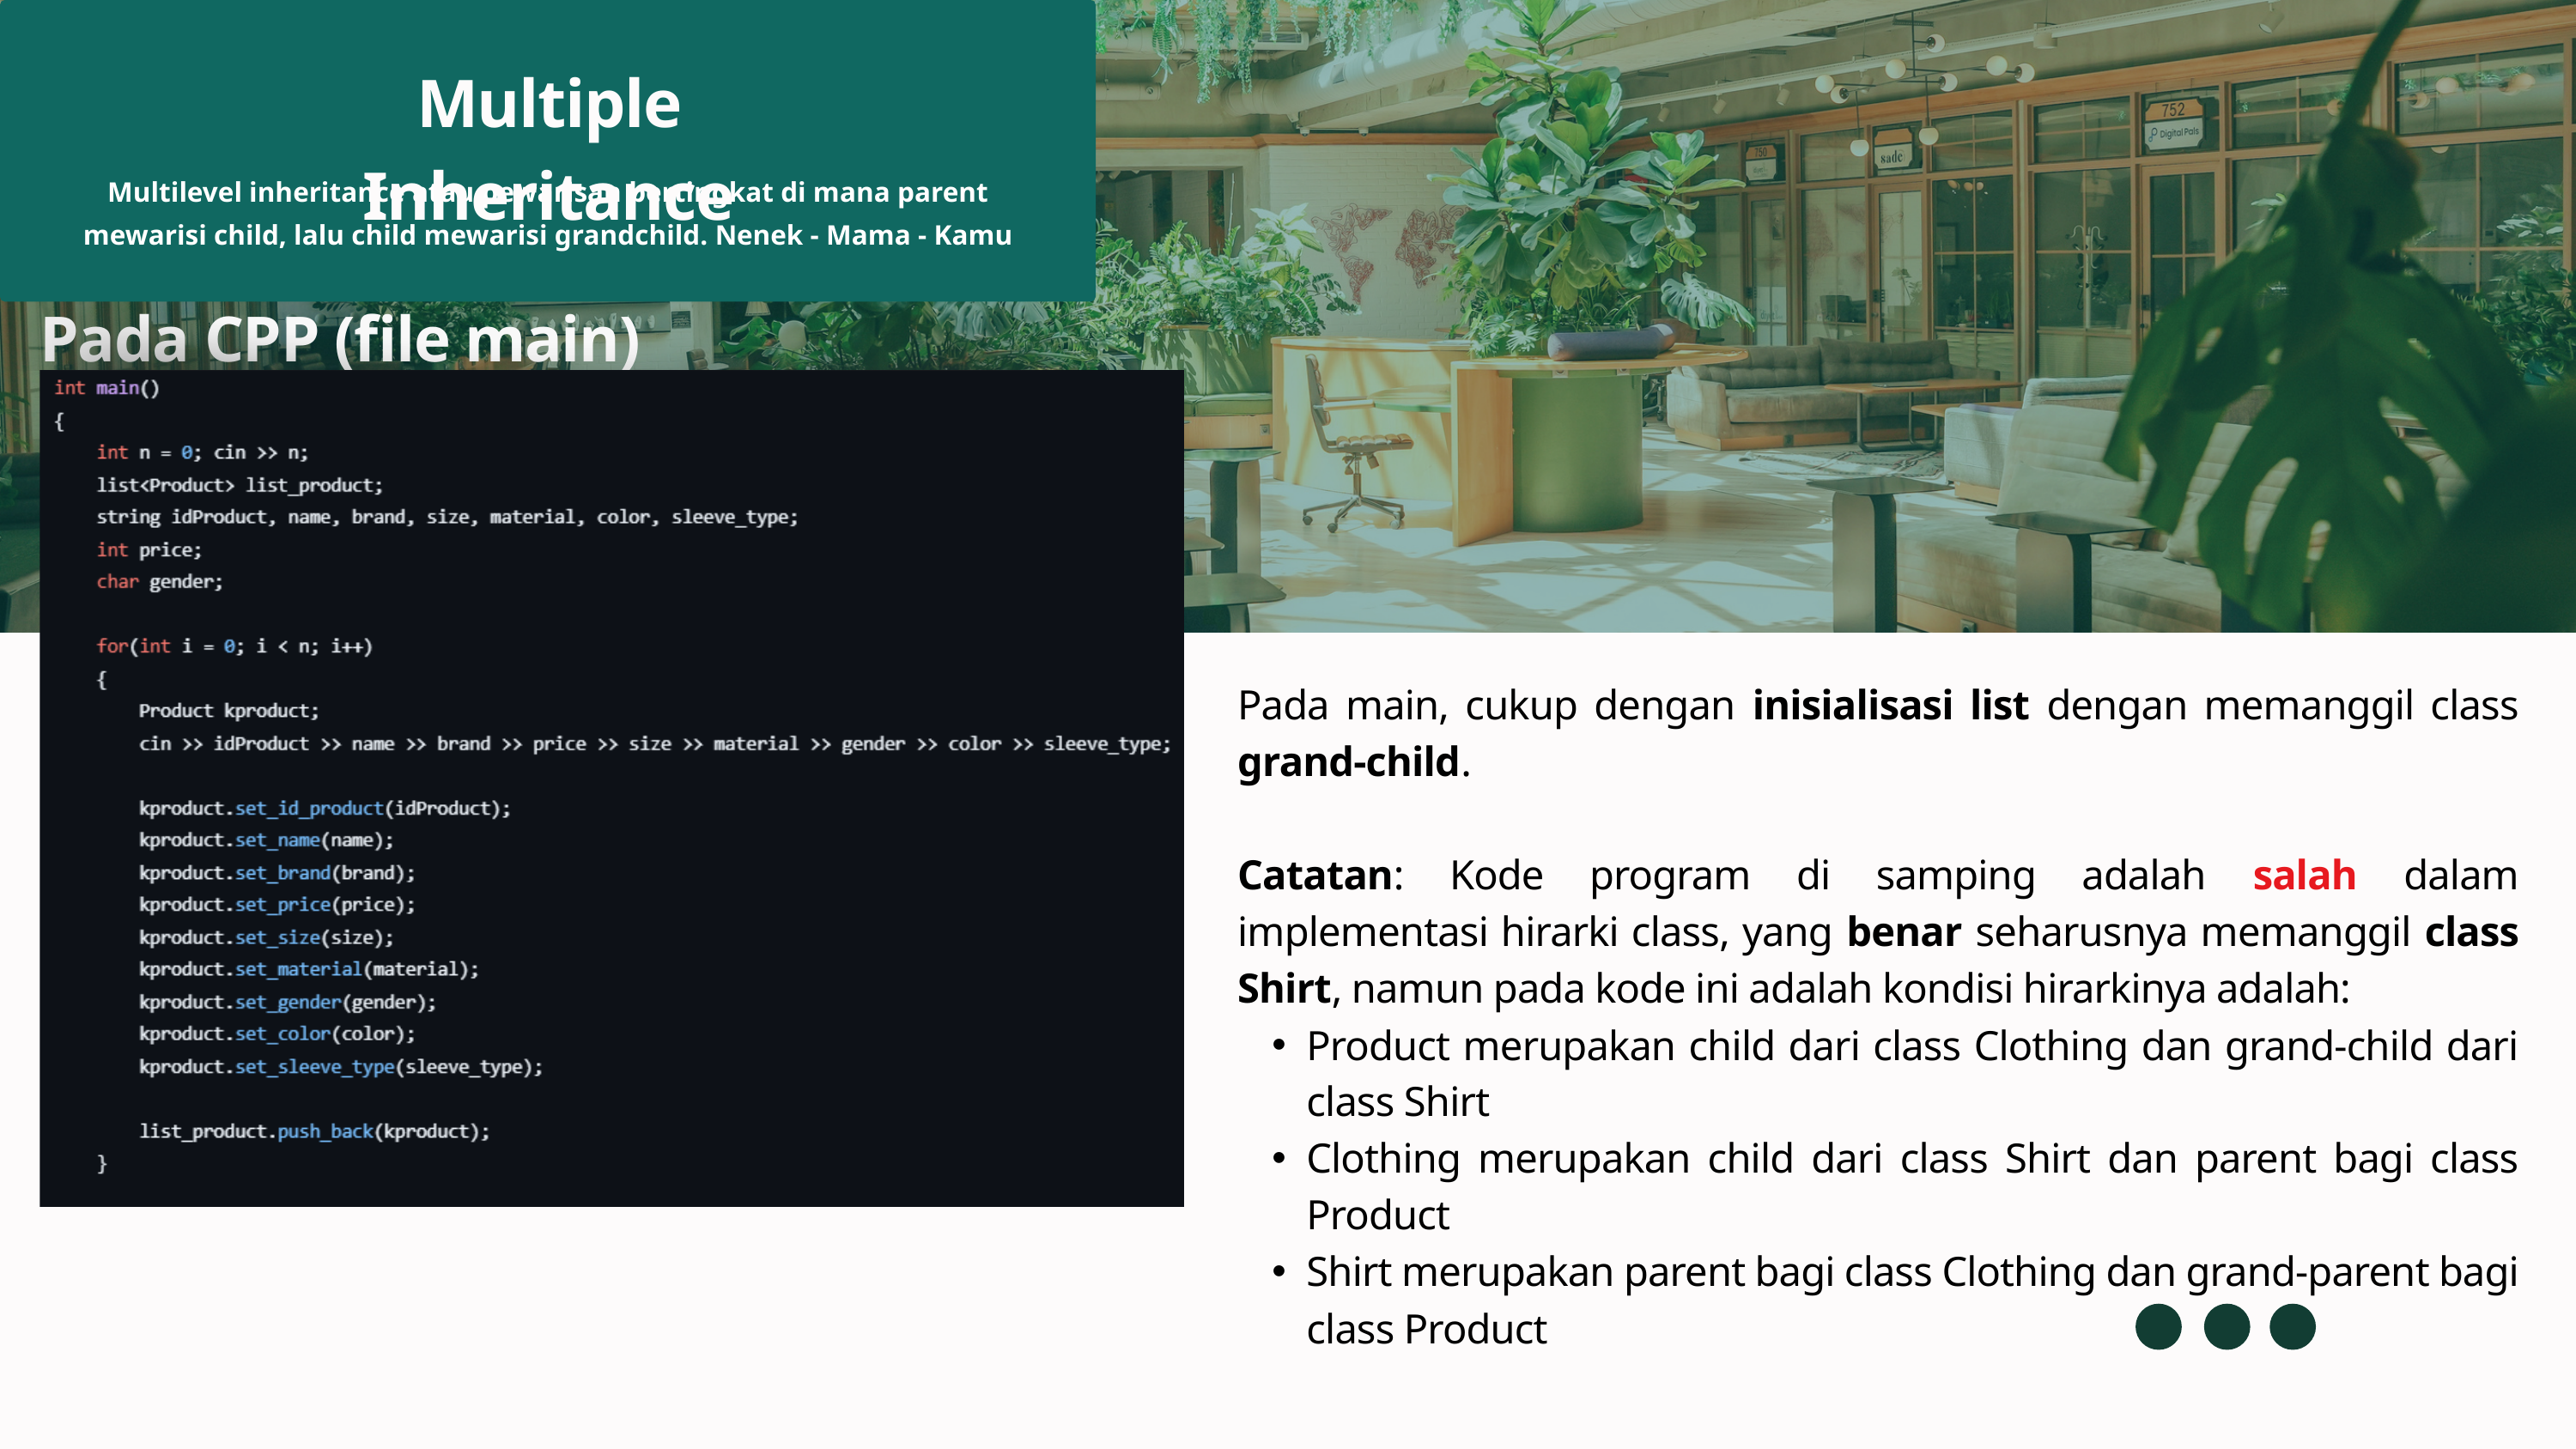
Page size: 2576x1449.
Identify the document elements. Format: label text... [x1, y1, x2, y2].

text_box [39, 642, 1184, 1207]
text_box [2135, 1303, 2183, 1350]
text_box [2269, 1303, 2317, 1350]
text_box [0, 0, 1097, 372]
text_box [0, 0, 2576, 634]
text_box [2203, 1303, 2251, 1350]
text_box Pada main, cukup dengan inisialisasi list dengan memanggil class grand-child. Catatan: Kode program di samping adalah salah dalam implementasi hirarki class, yang benar seharusnya memanggil class Shirt, namun pada kode ini adalah kondisi hirarkinya adalah: Product merupakan child dari class Clothing dan grand-child dari class Shirt Clothing merupakan child dari class Shirt dan parent bagi class Product Shirt merupakan parent bagi class Clothing dan grand-parent bagi class Product [1237, 671, 2519, 1352]
